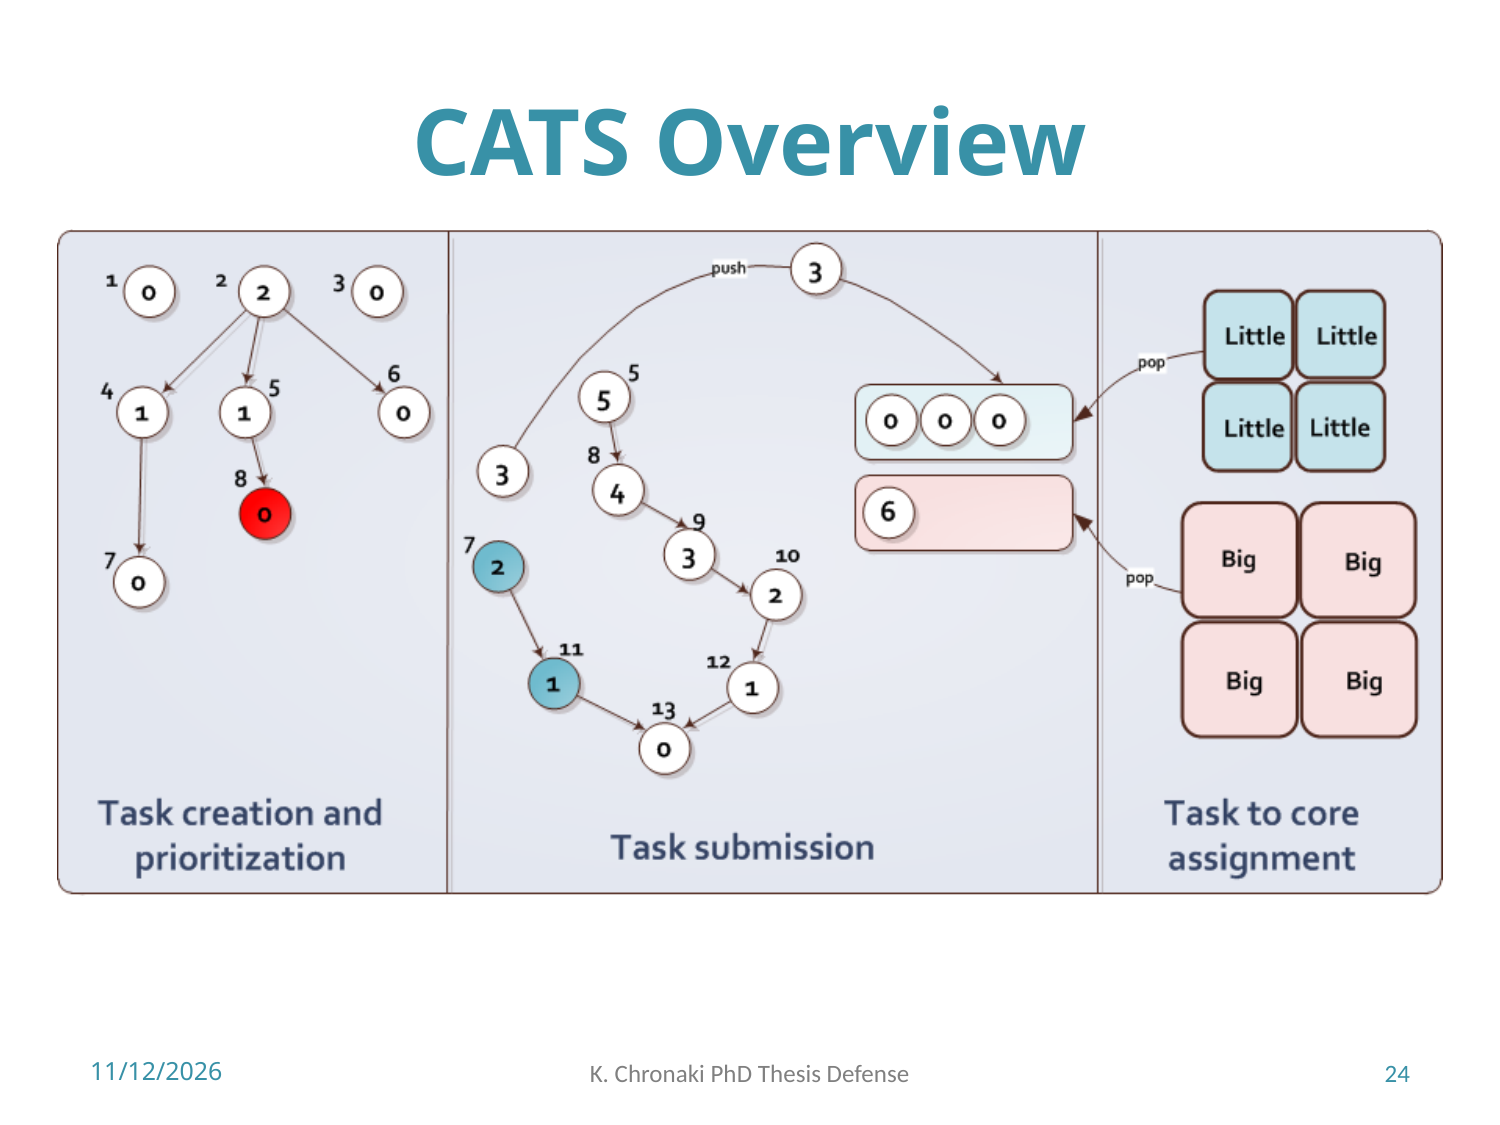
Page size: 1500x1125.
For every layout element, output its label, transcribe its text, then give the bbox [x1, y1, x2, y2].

title CATS Overview [75, 45, 1425, 227]
slide_number 24 [1074, 1042, 1425, 1103]
footer K. Chronaki PhD Thesis Defense [512, 1042, 988, 1103]
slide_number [75, 1042, 425, 1103]
picture [57, 229, 1443, 896]
